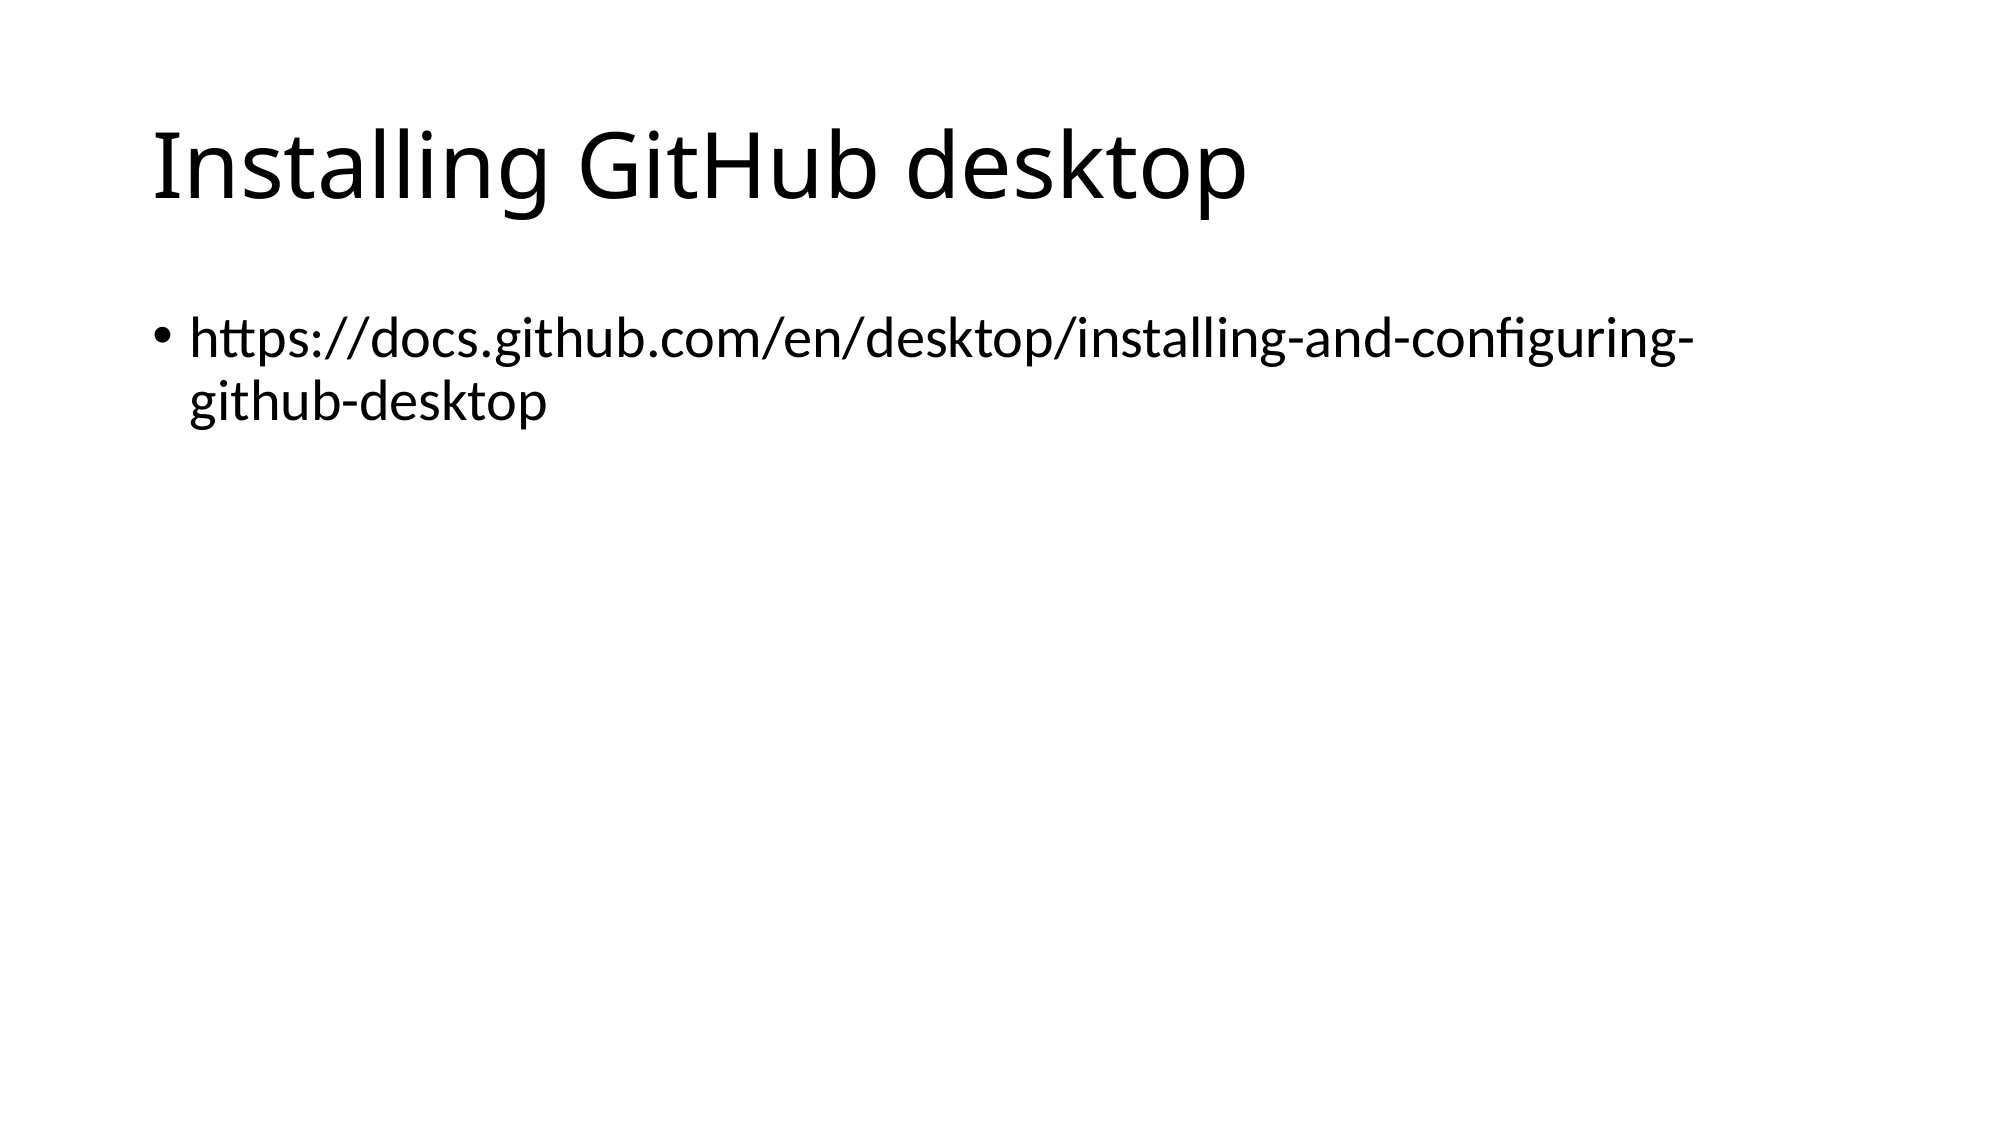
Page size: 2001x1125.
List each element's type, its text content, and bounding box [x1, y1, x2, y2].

title Installing GitHub desktop [137, 59, 1863, 278]
list https://docs.github.com/en/desktop/installing-and-configuring-github-desktop [137, 299, 1863, 1014]
